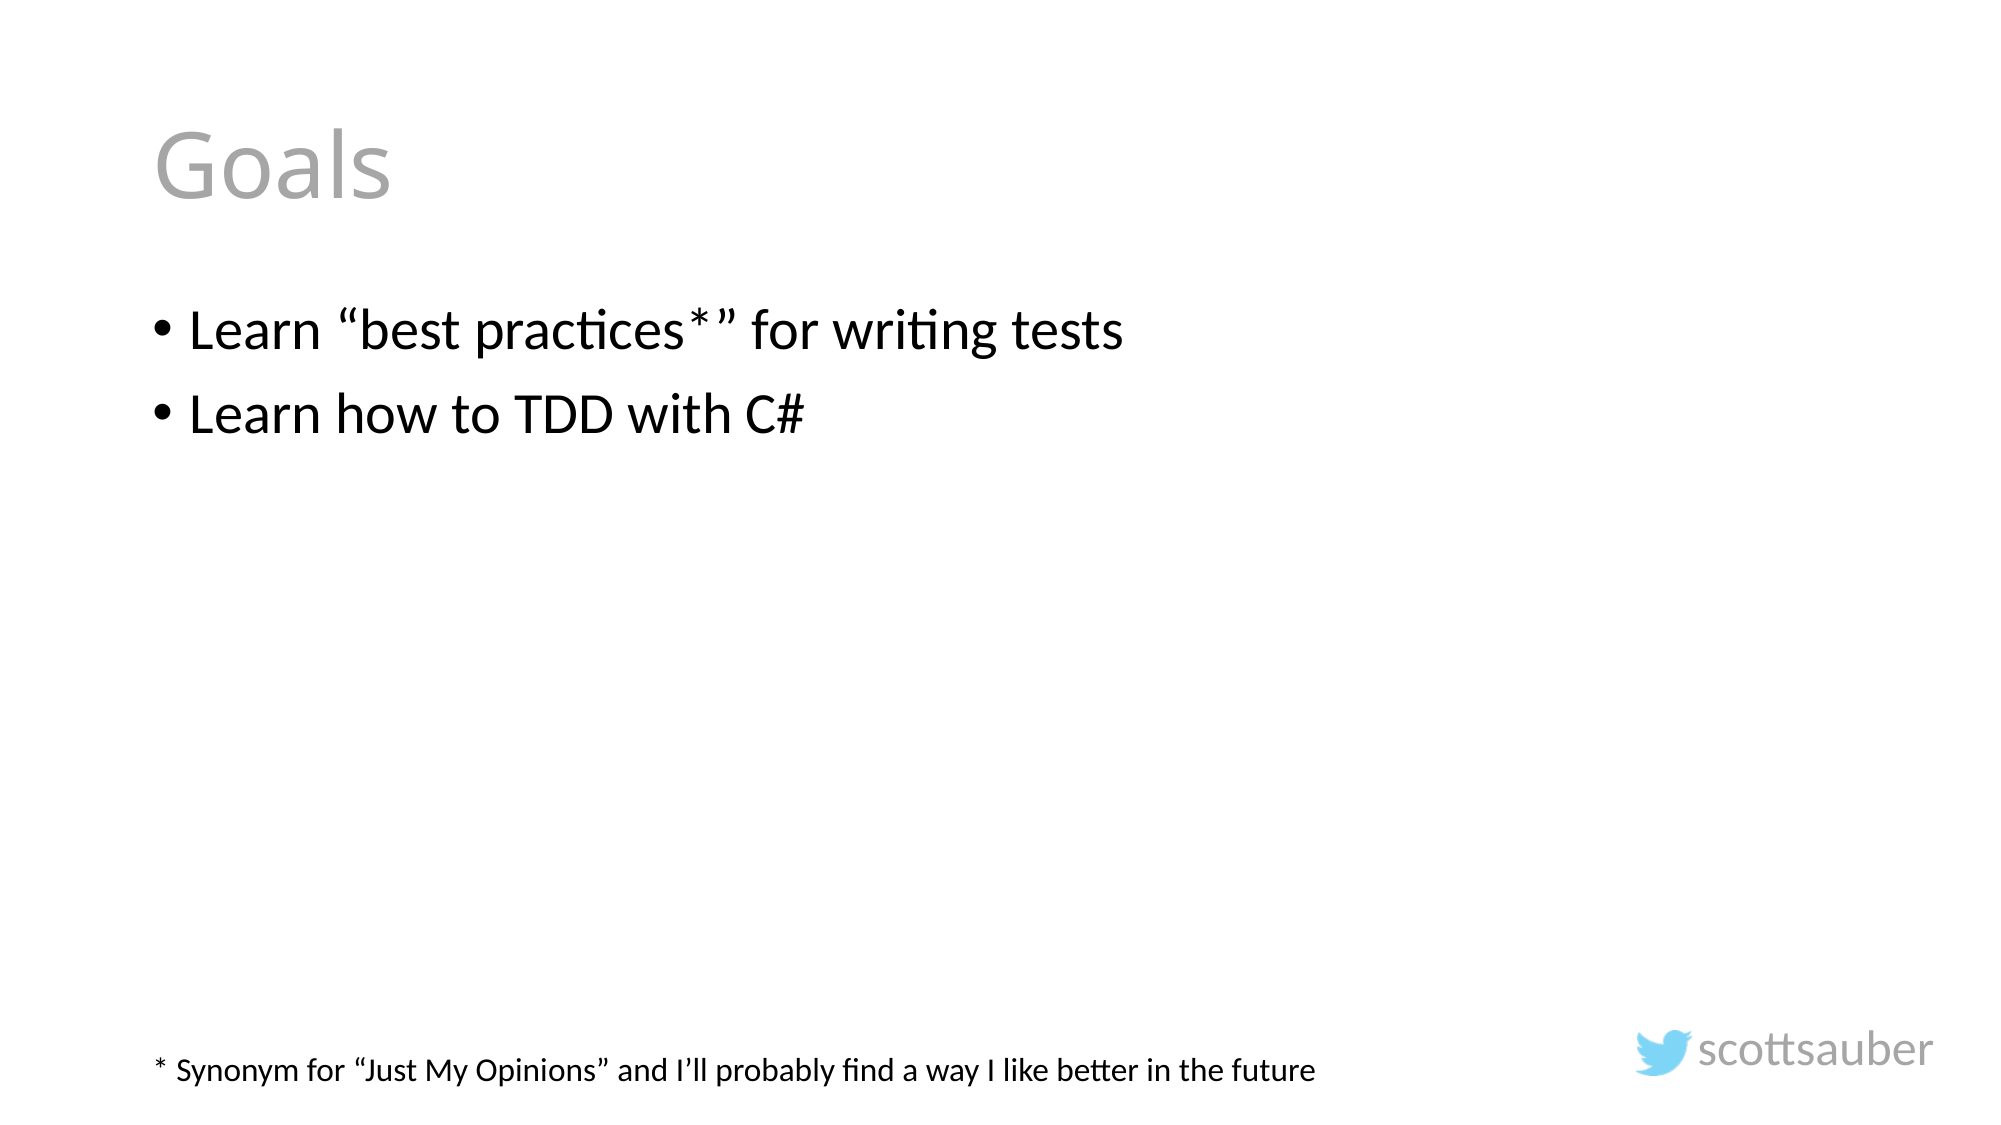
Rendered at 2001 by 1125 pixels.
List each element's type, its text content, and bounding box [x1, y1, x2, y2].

text_box Learn “best practices*” for writing tests Learn how to TDD with C# * Synonym for “Just My Opinions” and I’ll probably find a way I like better in the future [137, 291, 1863, 1125]
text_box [1635, 1014, 1986, 1093]
title Goals [137, 59, 1863, 278]
